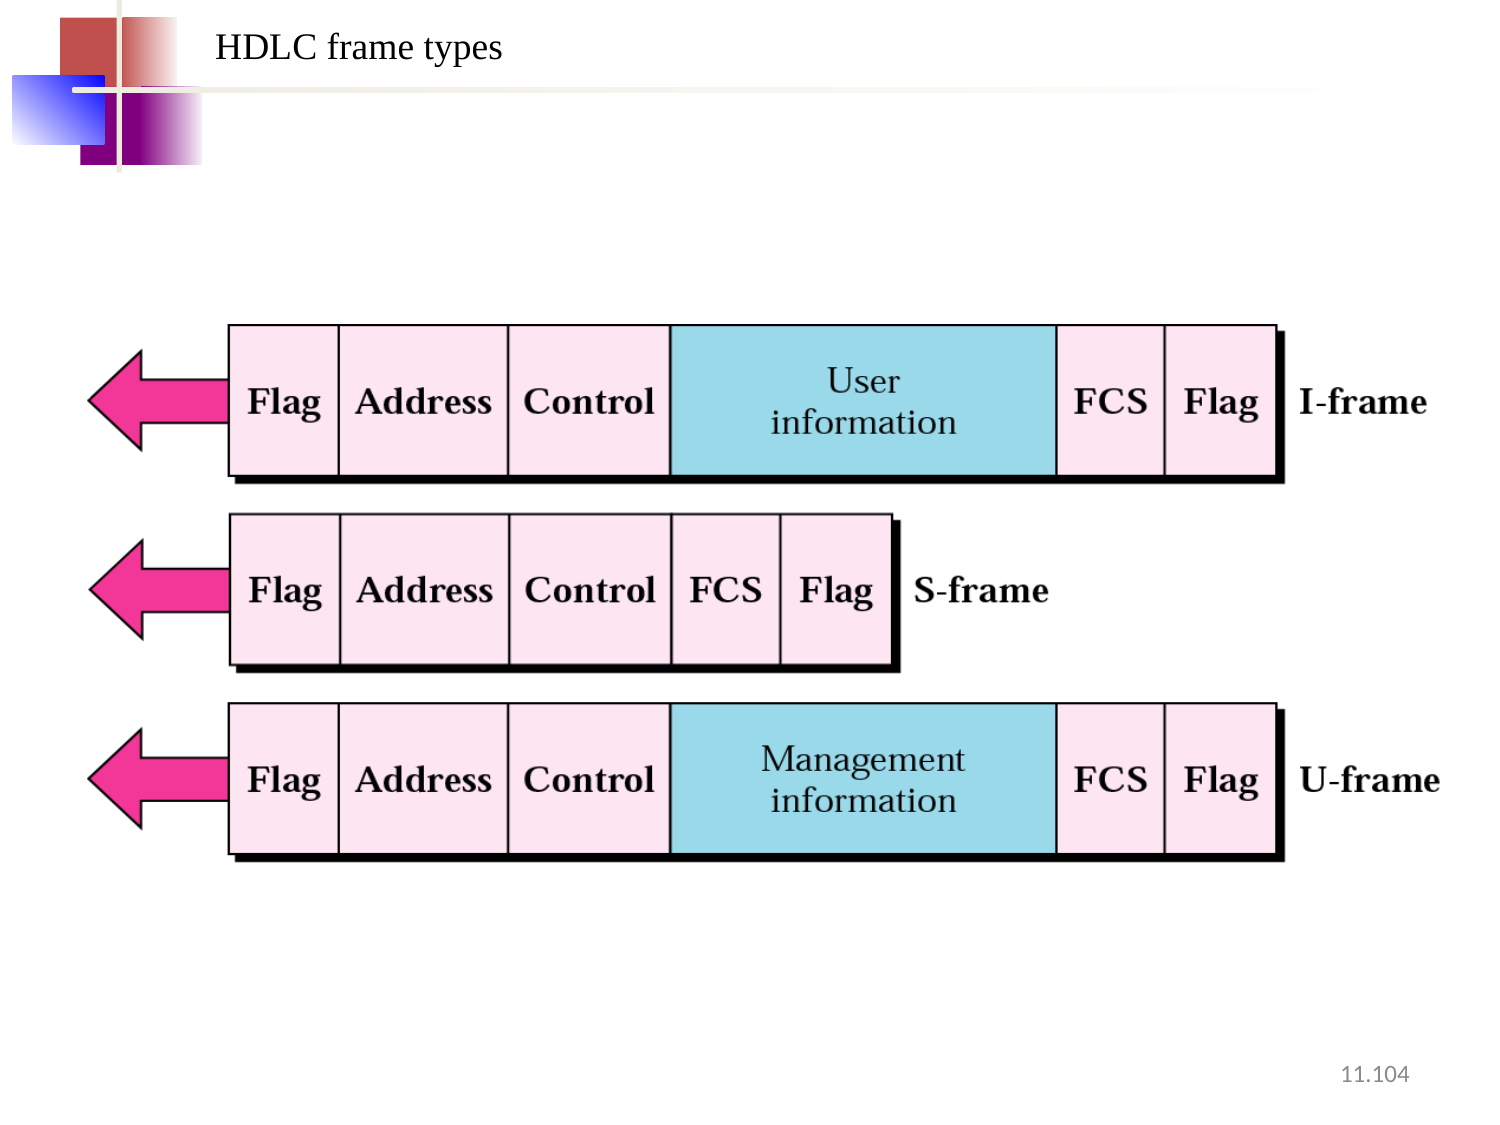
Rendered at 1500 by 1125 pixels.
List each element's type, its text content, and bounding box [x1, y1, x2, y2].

text_box HDLC frame types [162, 14, 1100, 75]
text_box [60, 17, 116, 86]
picture [87, 323, 1442, 863]
text_box [72, 87, 1423, 93]
text_box [80, 93, 116, 165]
text_box [116, 93, 122, 173]
text_box [122, 93, 141, 165]
text_box [12, 75, 105, 145]
text_box [116, 0, 122, 87]
slide_number 11.104 [1074, 1042, 1425, 1103]
text_box [122, 17, 177, 86]
text_box [141, 93, 202, 165]
